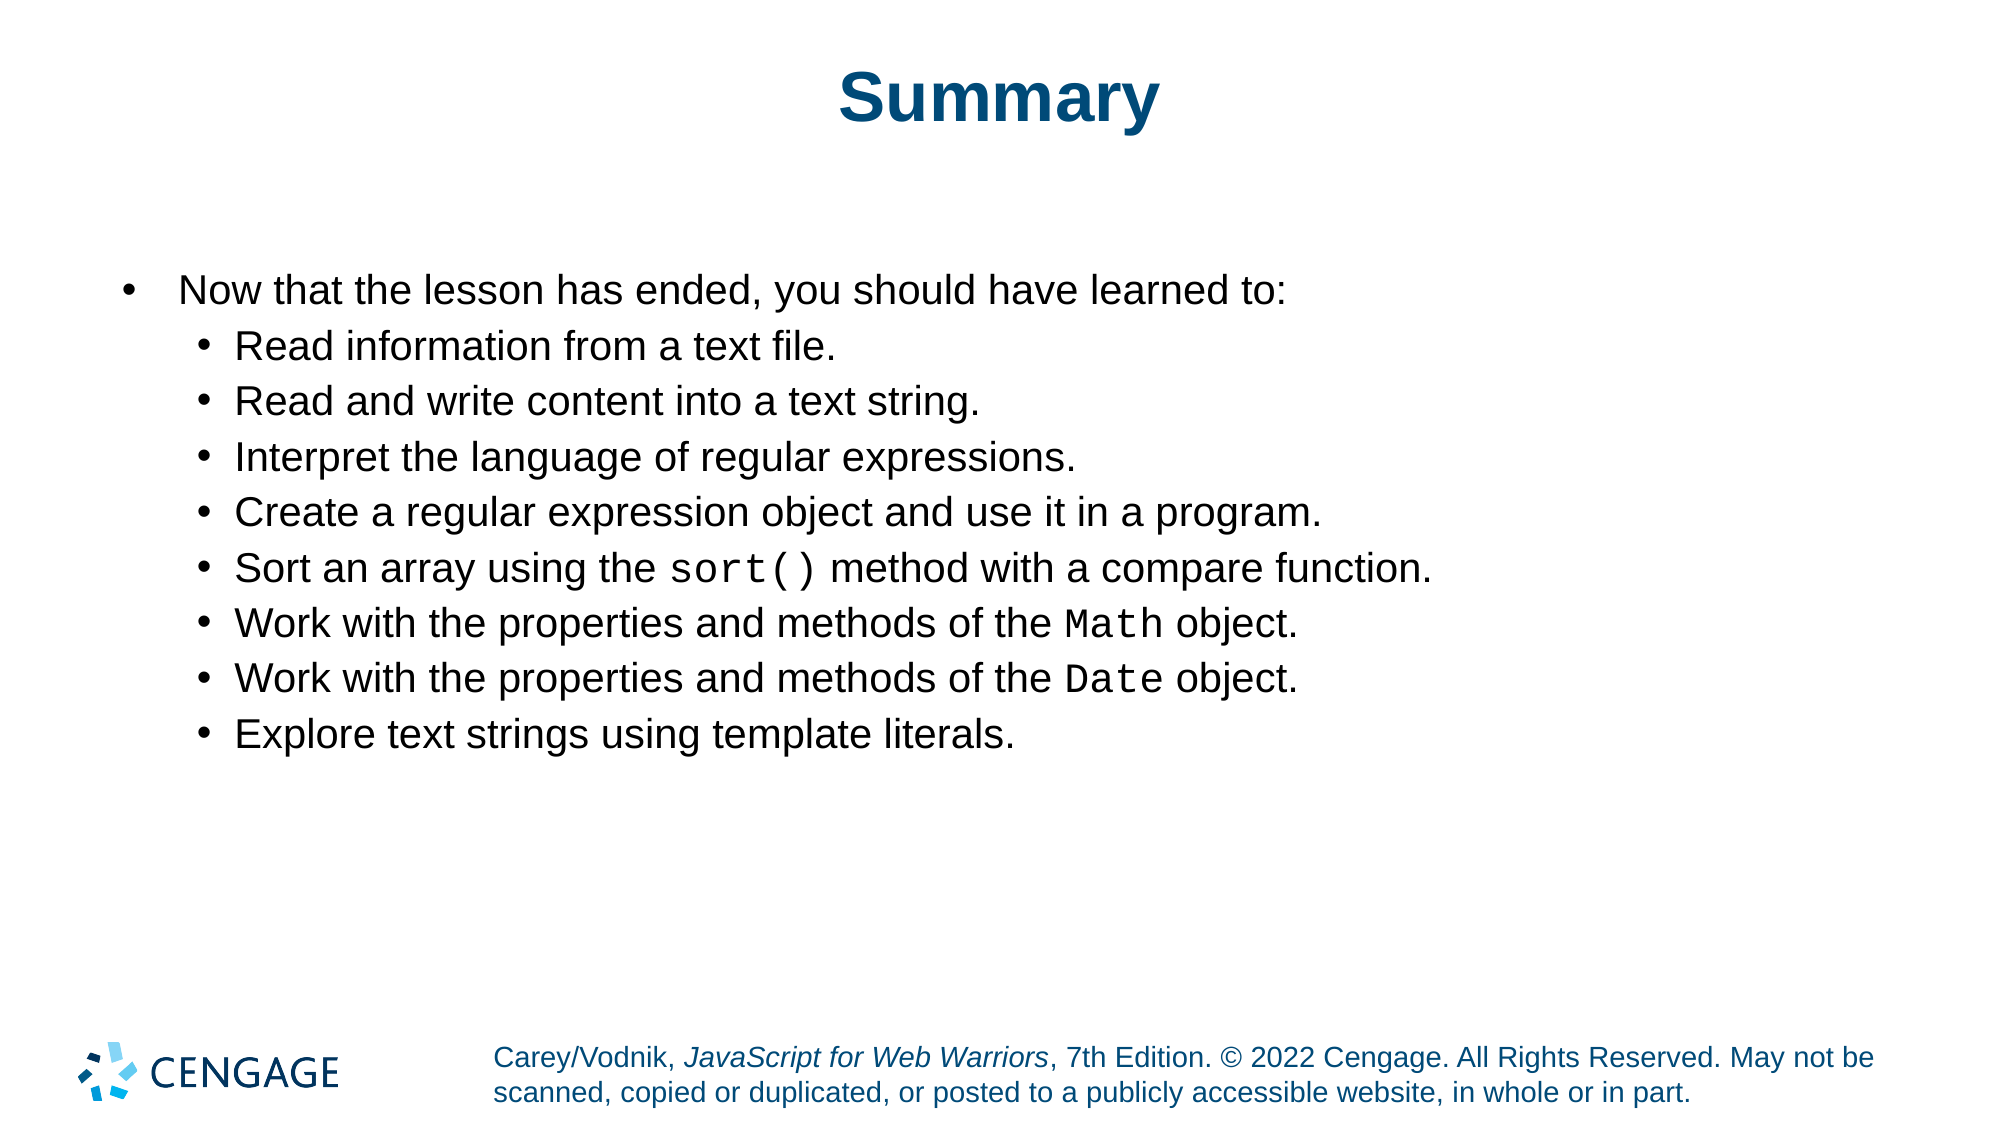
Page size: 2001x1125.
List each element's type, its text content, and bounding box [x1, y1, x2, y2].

title Summary [137, 59, 1863, 171]
picture [78, 1042, 338, 1101]
list Now that the lesson has ended, you should have learned to: Read information from a text file. Read and write content into a text string. Interpret the language of regular expressions. Create a regular expression object and use it in a program. Sort an array using the sort() method with a compare function. Work with the properties and methods of the Math object. Work with the properties and methods of the Date object. Explore text strings using template literals. [121, 268, 1880, 990]
